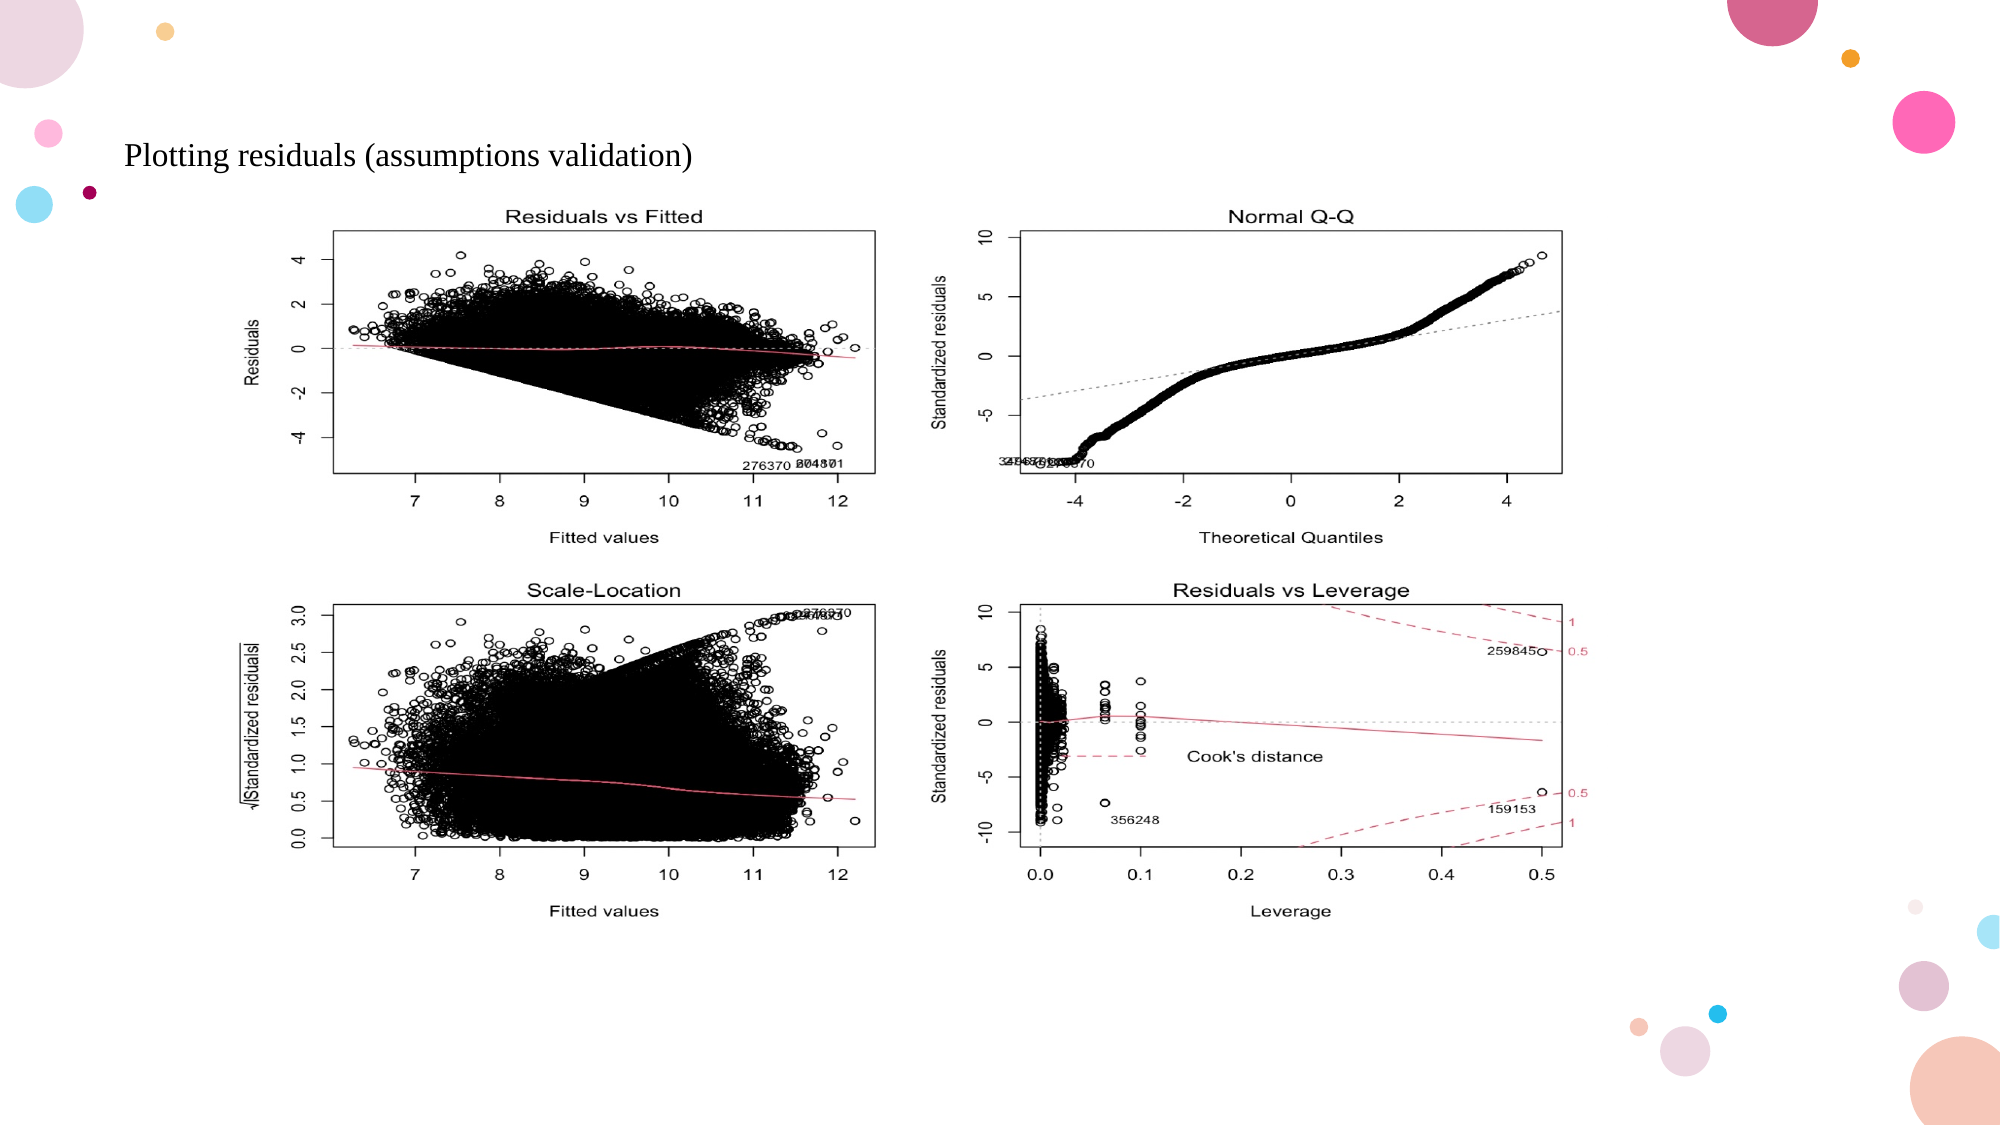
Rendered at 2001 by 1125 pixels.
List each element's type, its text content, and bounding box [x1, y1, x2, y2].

picture [237, 202, 1608, 923]
text_box Plotting residuals (assumptions validation) [109, 125, 1762, 181]
